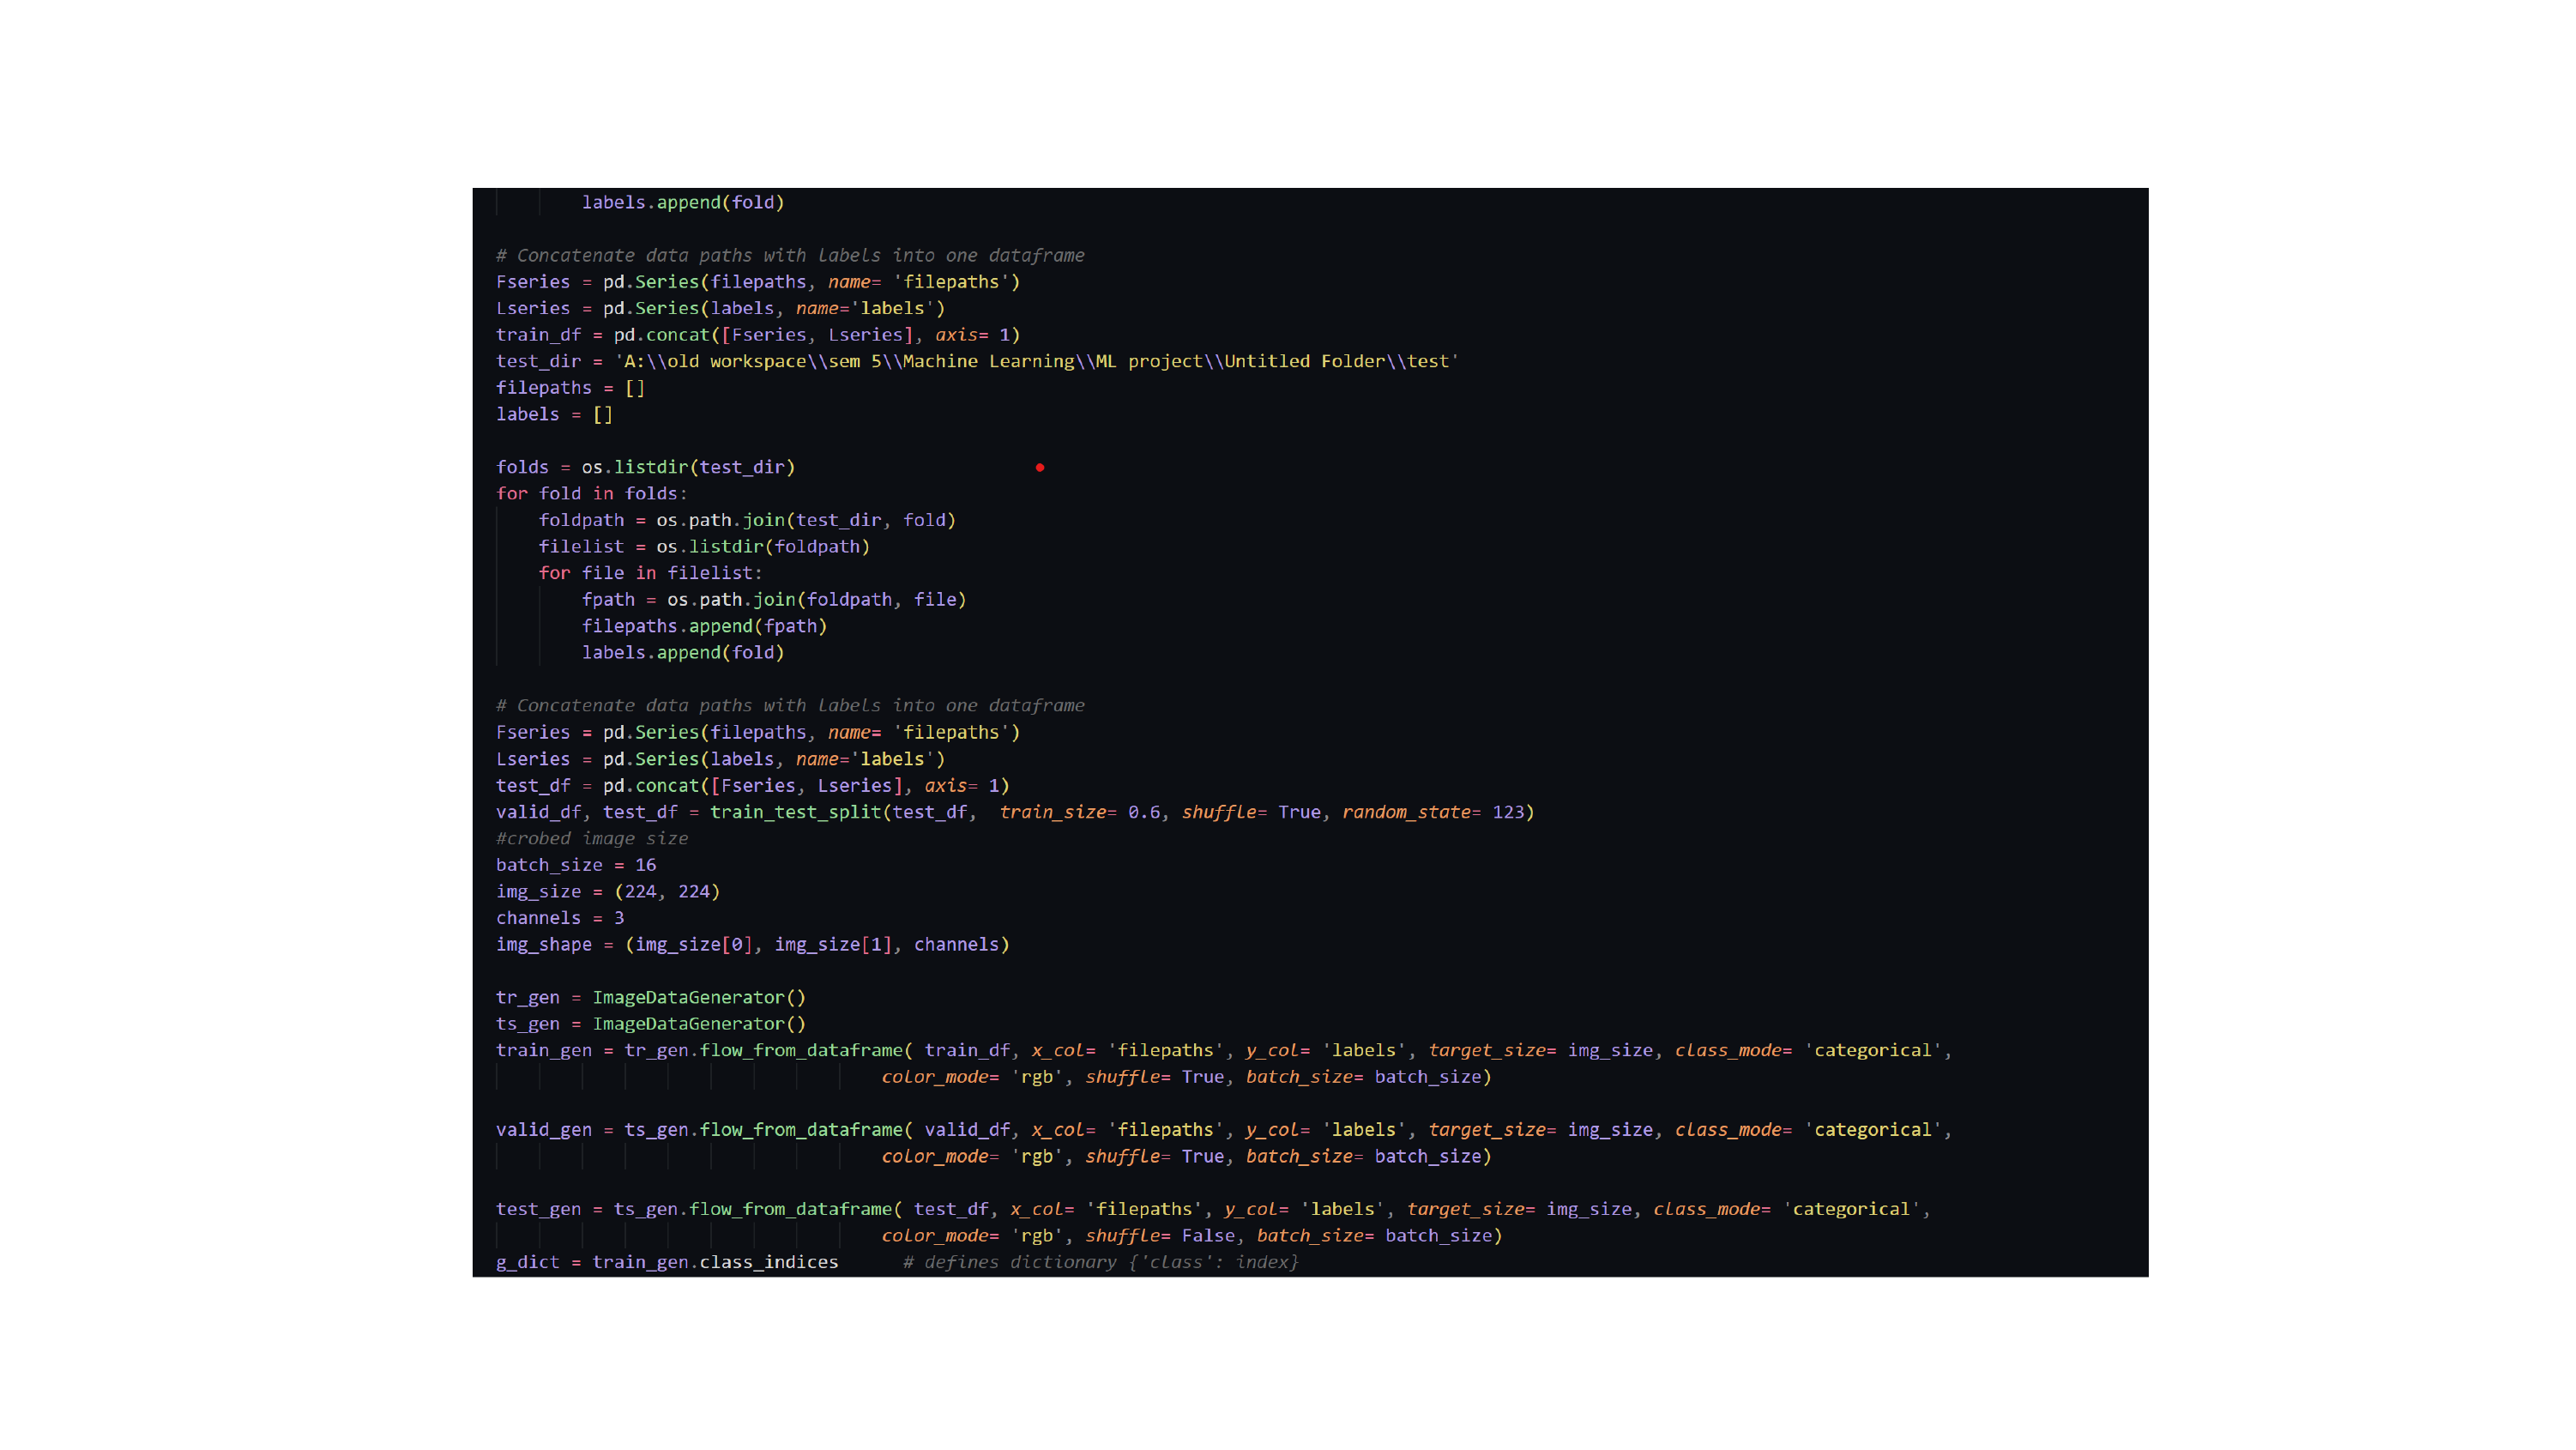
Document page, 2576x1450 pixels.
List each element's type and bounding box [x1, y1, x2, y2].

picture [472, 188, 2149, 1278]
